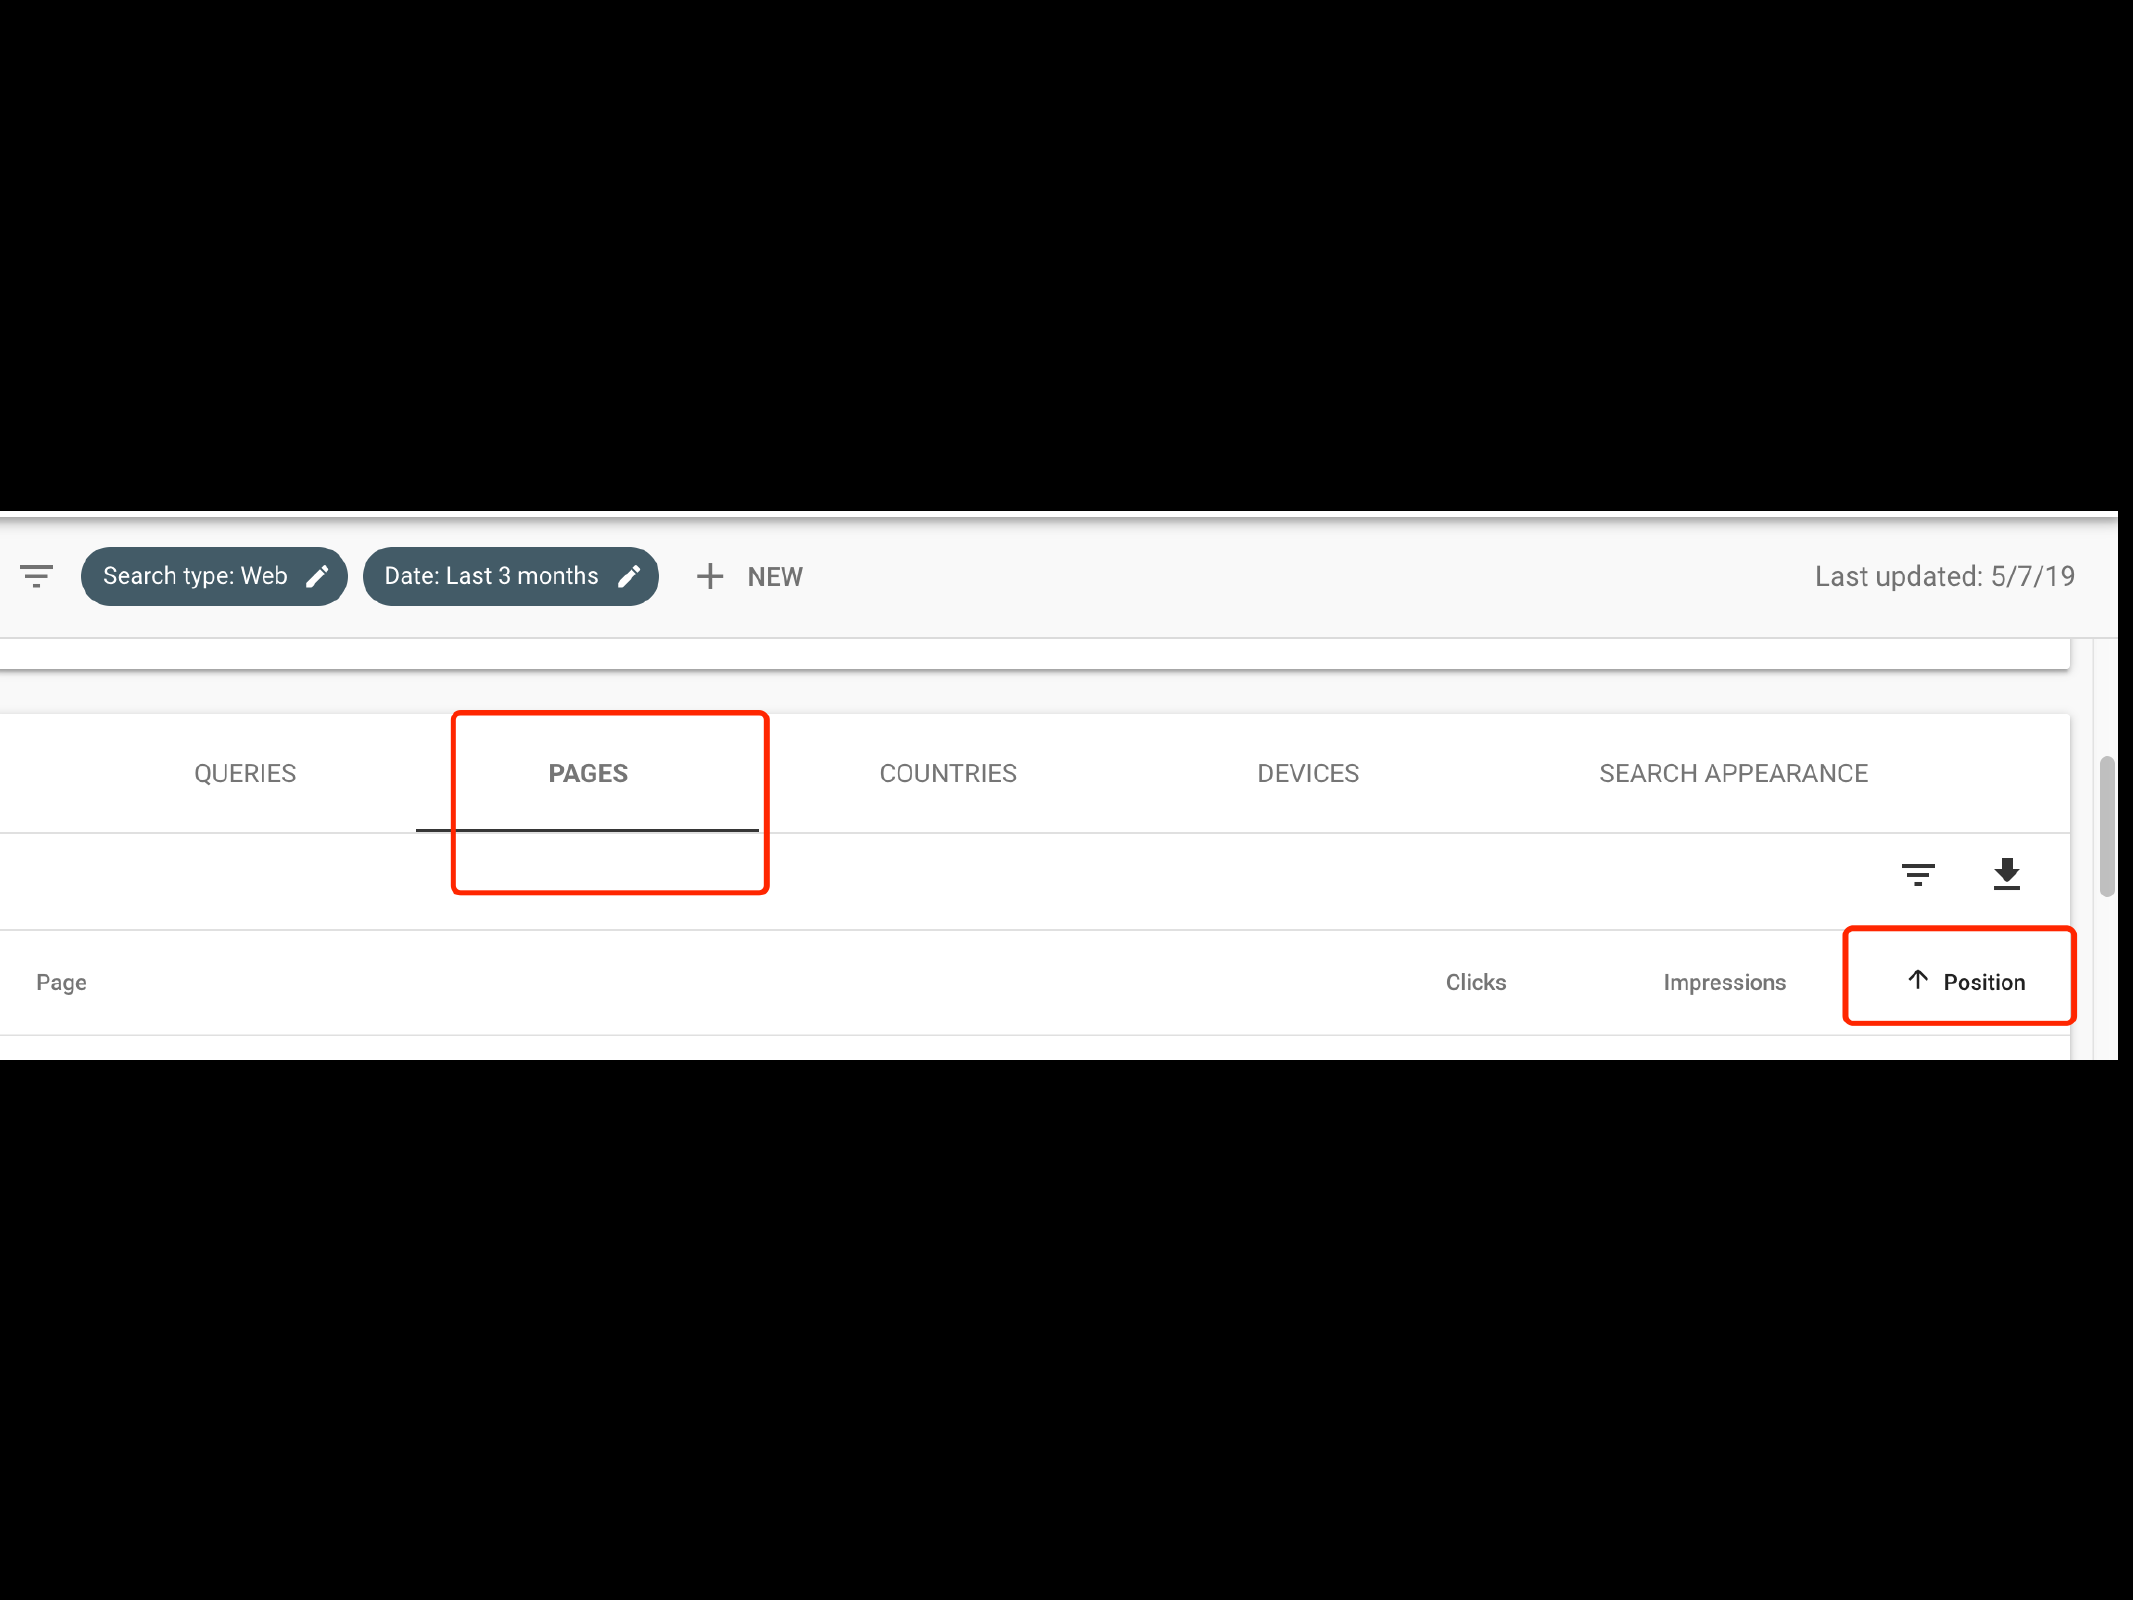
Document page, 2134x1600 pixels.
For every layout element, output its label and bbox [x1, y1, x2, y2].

picture [0, 510, 2118, 1060]
